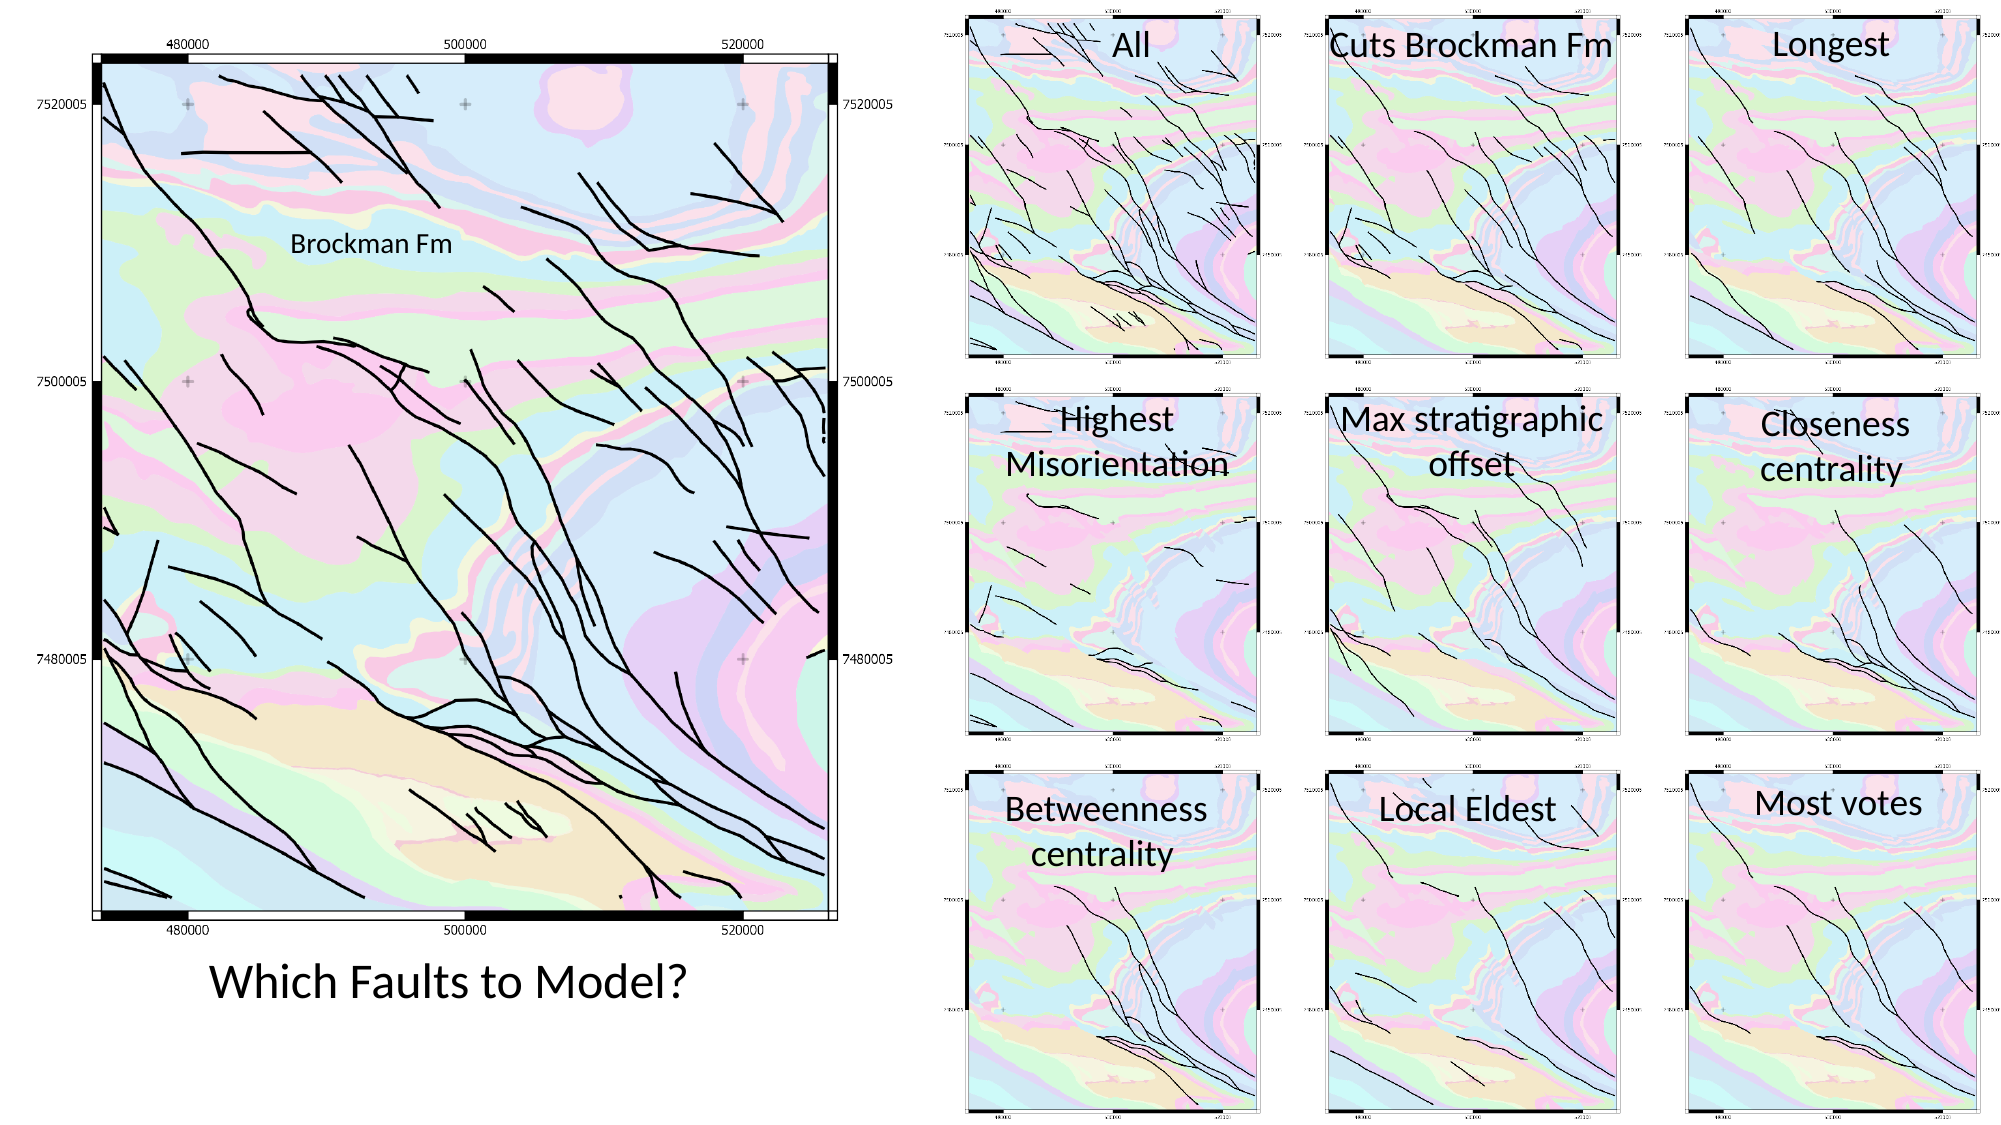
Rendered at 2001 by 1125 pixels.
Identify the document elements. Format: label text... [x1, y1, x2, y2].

text_box Which Faults to Model? [193, 960, 705, 1017]
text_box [854, 0, 2000, 1125]
picture [6, 14, 854, 960]
